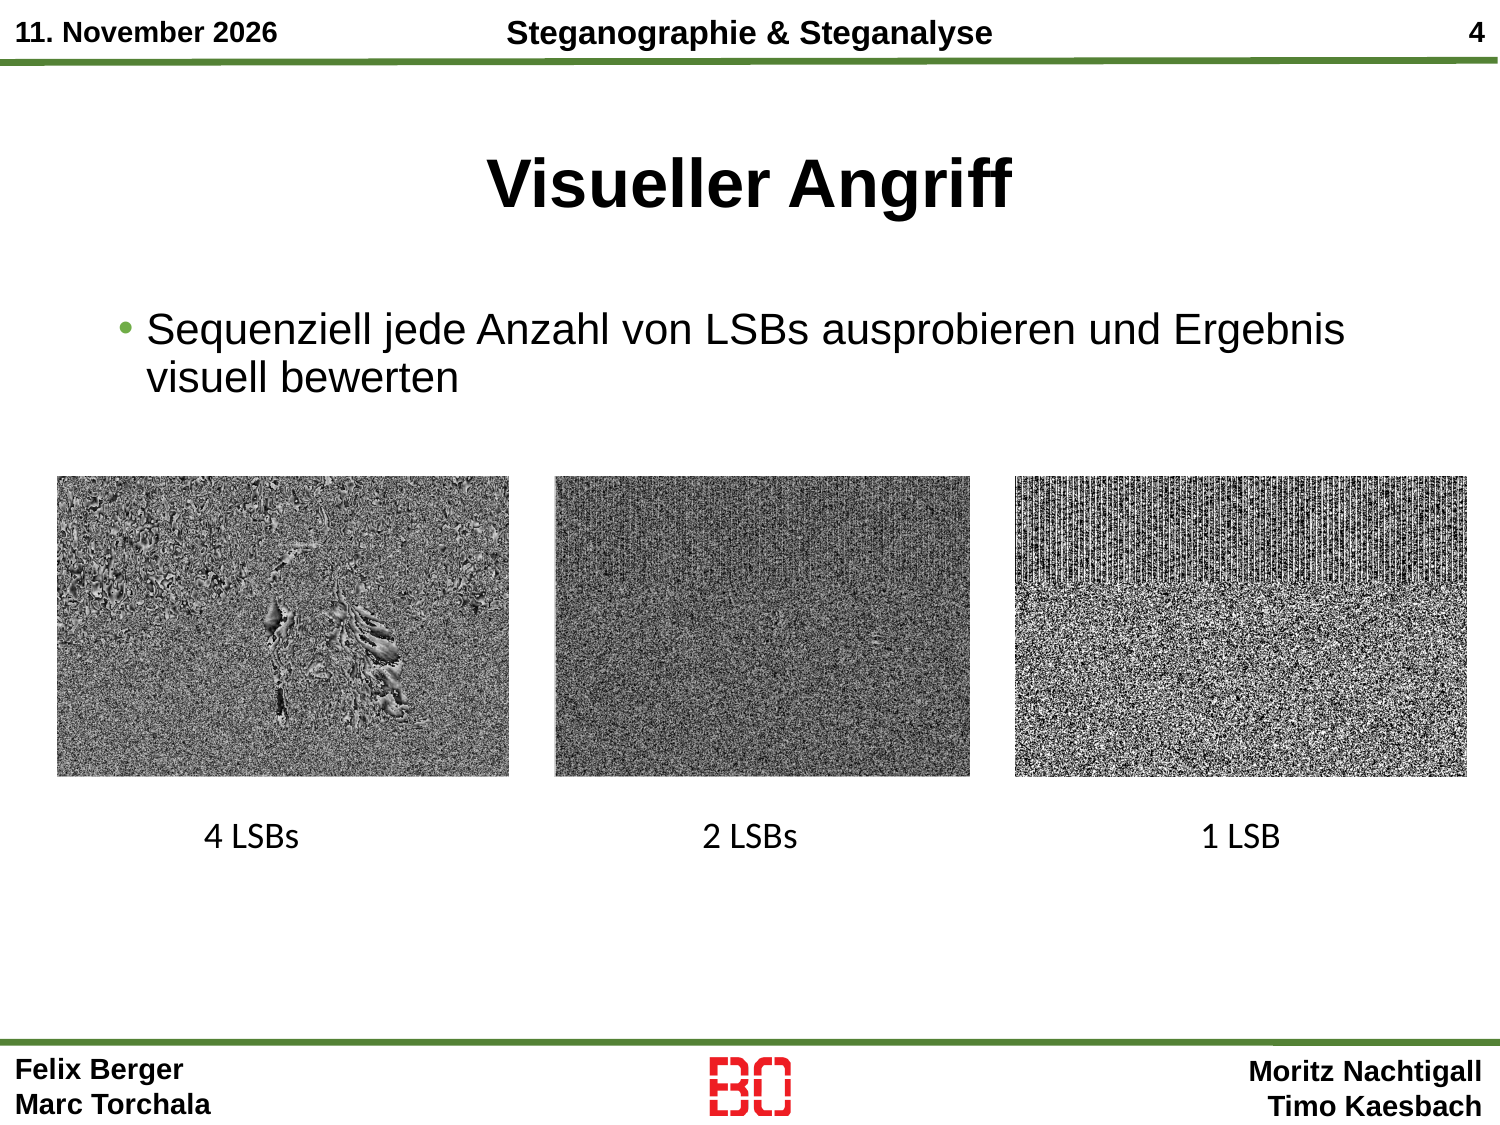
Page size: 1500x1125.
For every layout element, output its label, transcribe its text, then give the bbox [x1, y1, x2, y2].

title Visueller Angriff [103, 76, 1397, 295]
picture [554, 476, 970, 777]
text_box 1 LSB [1185, 803, 1297, 864]
picture [57, 476, 509, 777]
text_box 2 LSBs [687, 803, 813, 864]
picture [1015, 476, 1467, 777]
text_box 4 LSBs [189, 803, 315, 864]
list Sequenziell jede Anzahl von LSBs ausprobieren und Ergebnis visuell bewerten [103, 299, 1397, 1014]
